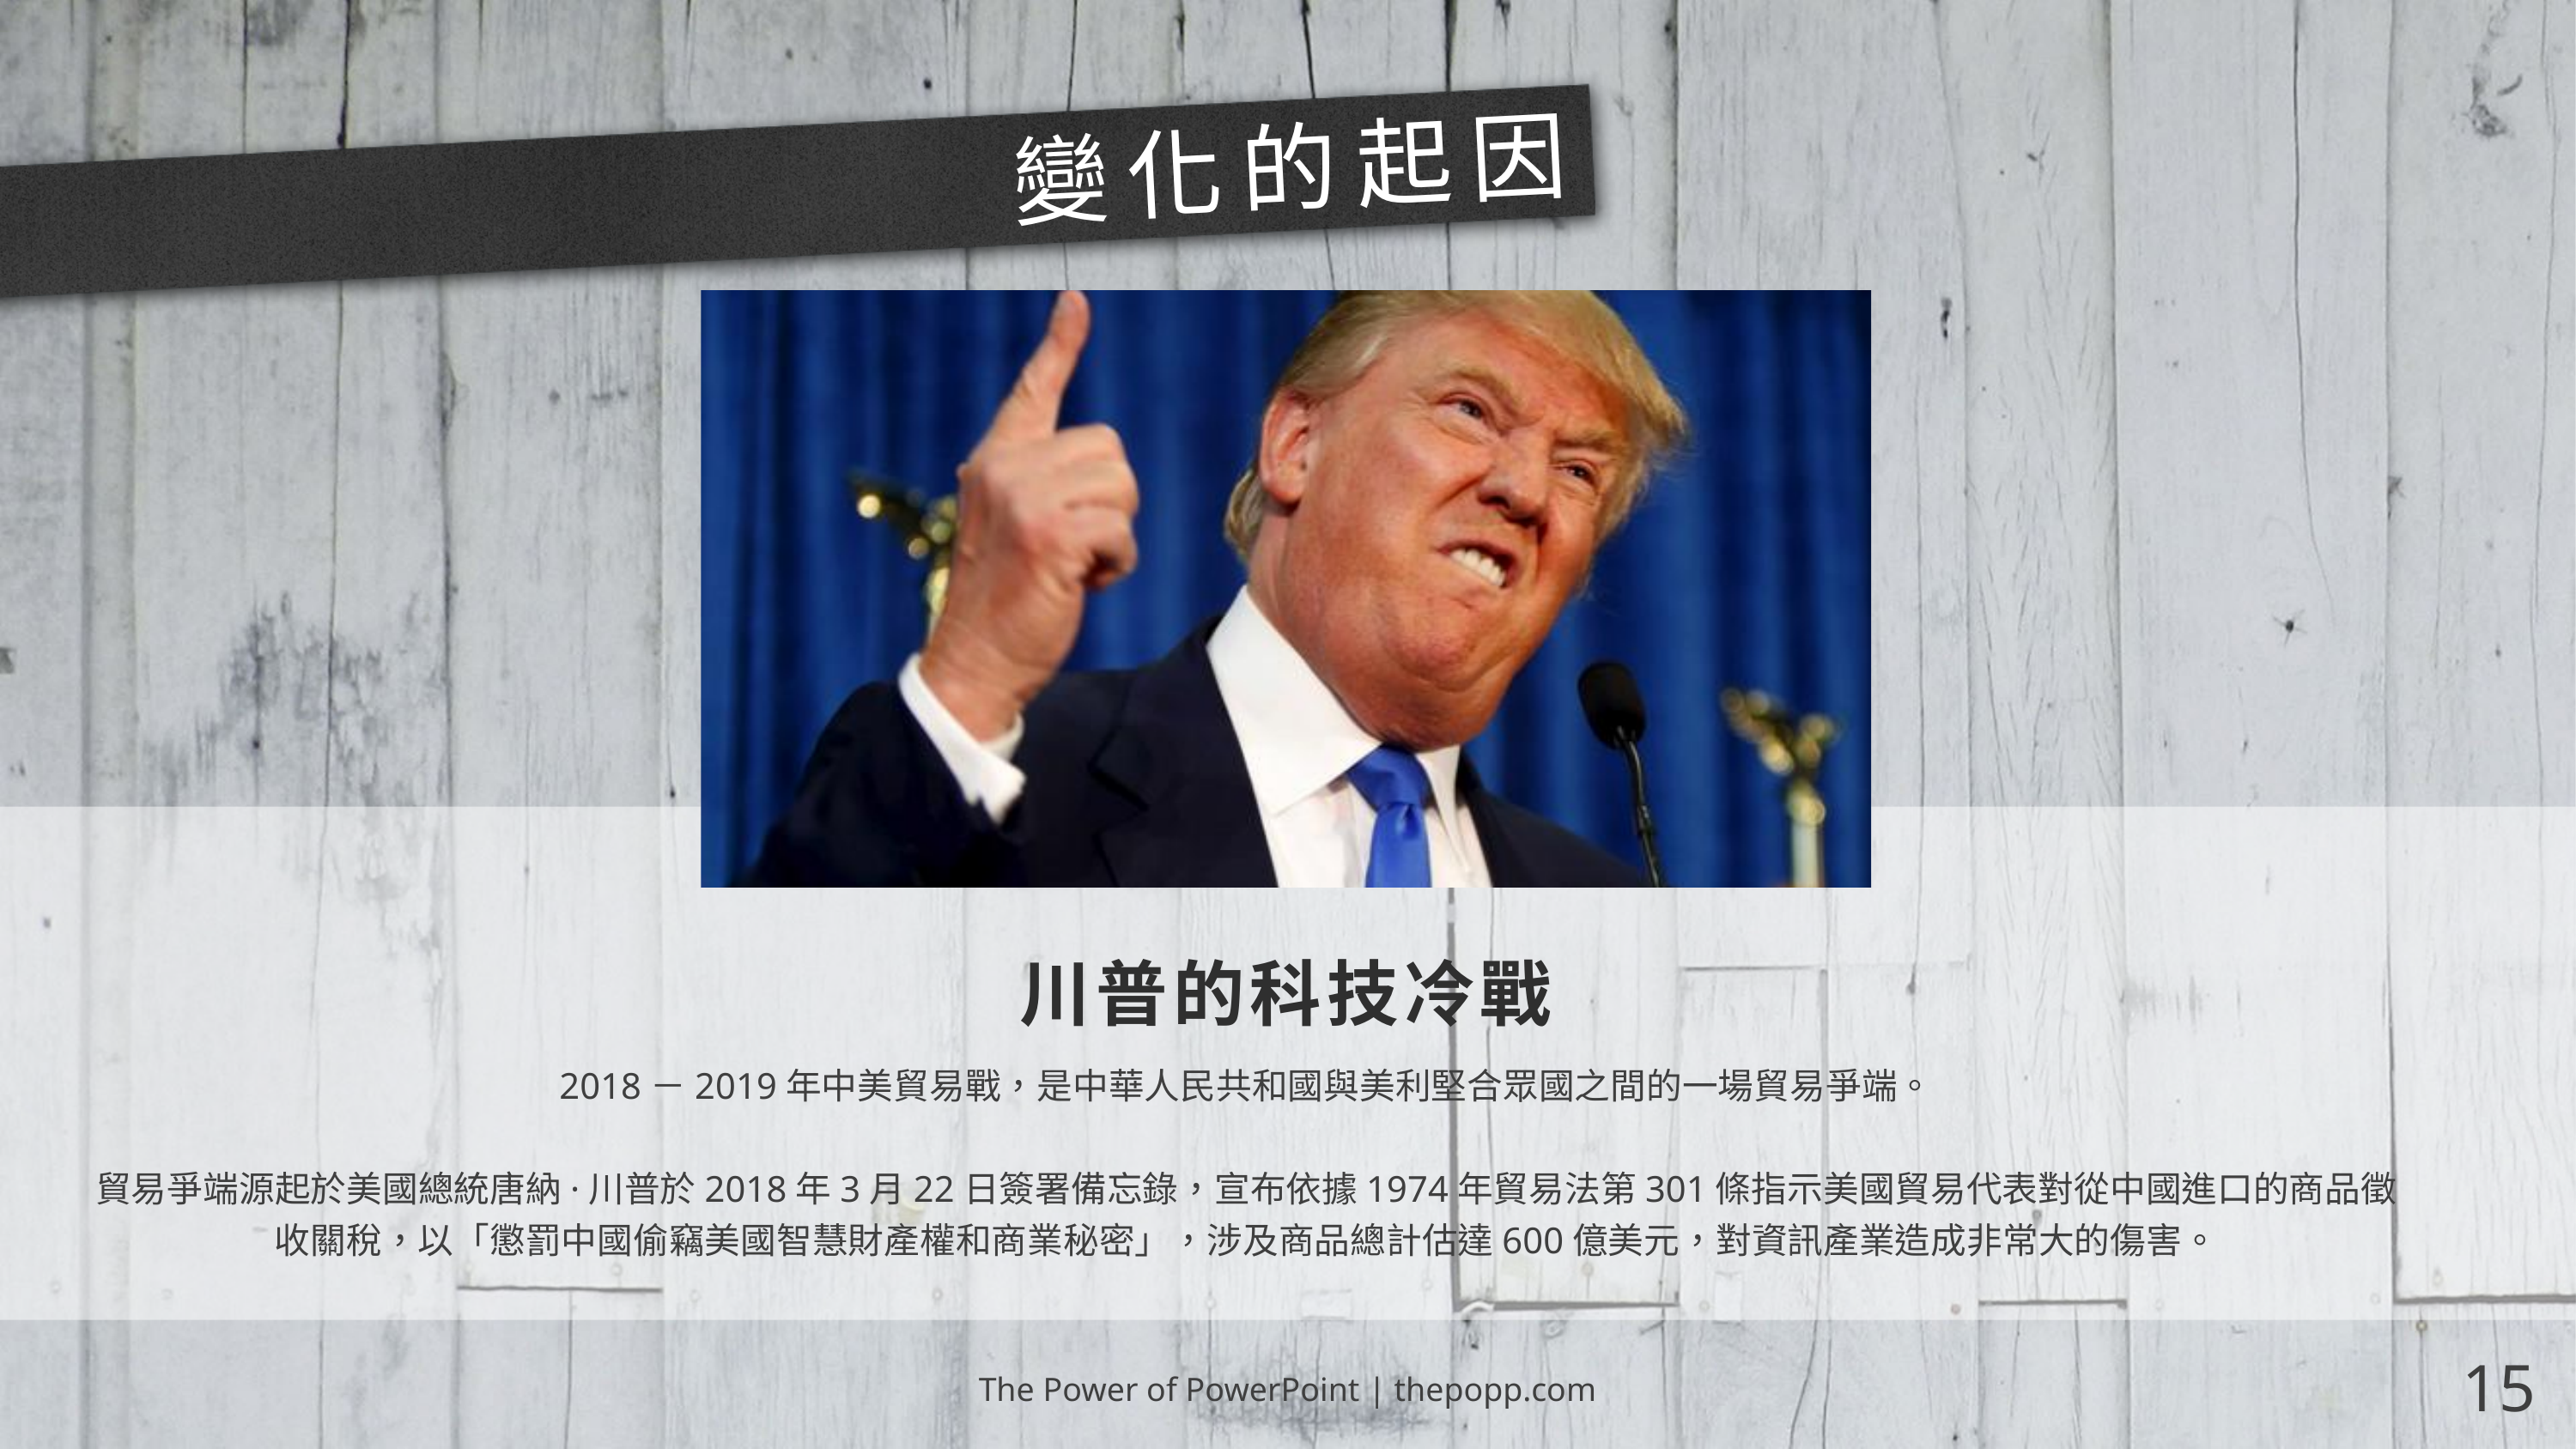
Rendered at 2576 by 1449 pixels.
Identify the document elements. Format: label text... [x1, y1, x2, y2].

title 變化的起因 [125, 63, 1584, 313]
picture [0, 0, 2576, 888]
list 2018－2019年中美貿易戰，是中華人民共和國與美利堅合眾國之間的一場貿易爭端。 貿易爭端源起於美國總統唐納·川普於2018年3月22日簽署備忘錄，宣布依據1974年貿易法第301條指示美國貿易代表對從中國進口的商品徵收關稅，以「懲罰中國偷竊美國智慧財產權和商業秘密」，涉及商品總計估達600億美元，對資訊產業造成非常大的傷害。 [70, 1043, 2422, 1265]
list 川普的科技冷戰 [660, 920, 1911, 1041]
footer The Power of PowerPoint | thepopp.com [704, 1353, 1872, 1430]
slide_number 15 [1948, 1353, 2549, 1430]
picture [0, 1320, 2576, 1449]
